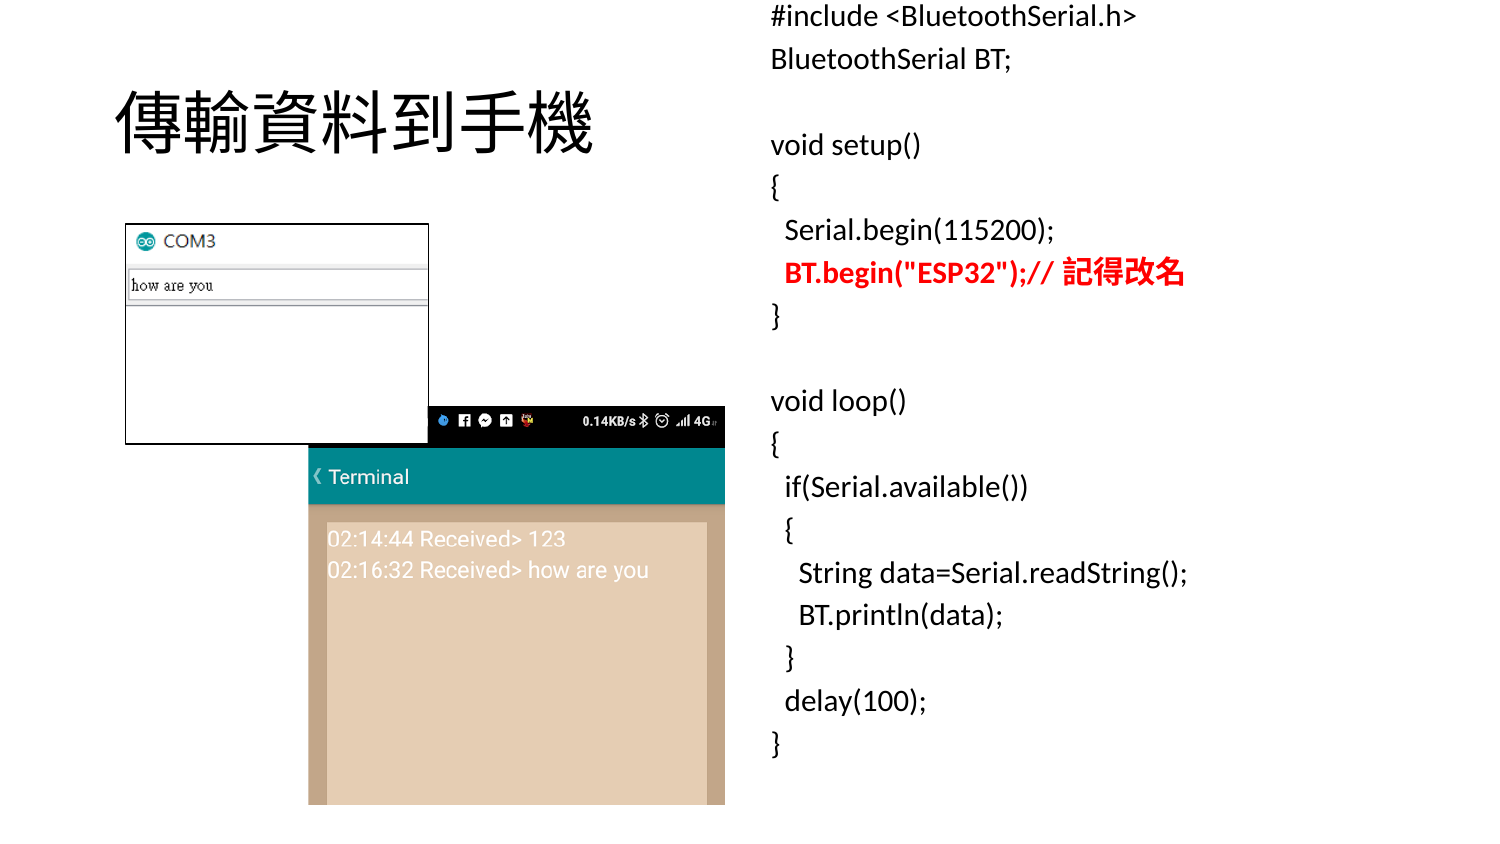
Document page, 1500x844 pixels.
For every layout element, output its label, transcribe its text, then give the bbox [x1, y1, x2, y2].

title 傳輸資料到手機 [103, 44, 725, 208]
list #include <BluetoothSerial.h> BluetoothSerial BT; void setup() { Serial.begin(115200); BT.begin("ESP32");//記得改名 } void loop() { if(Serial.available()) { String data=Serial.readString(); BT.println(data); } delay(100); } [759, 0, 1397, 760]
picture [125, 224, 725, 805]
